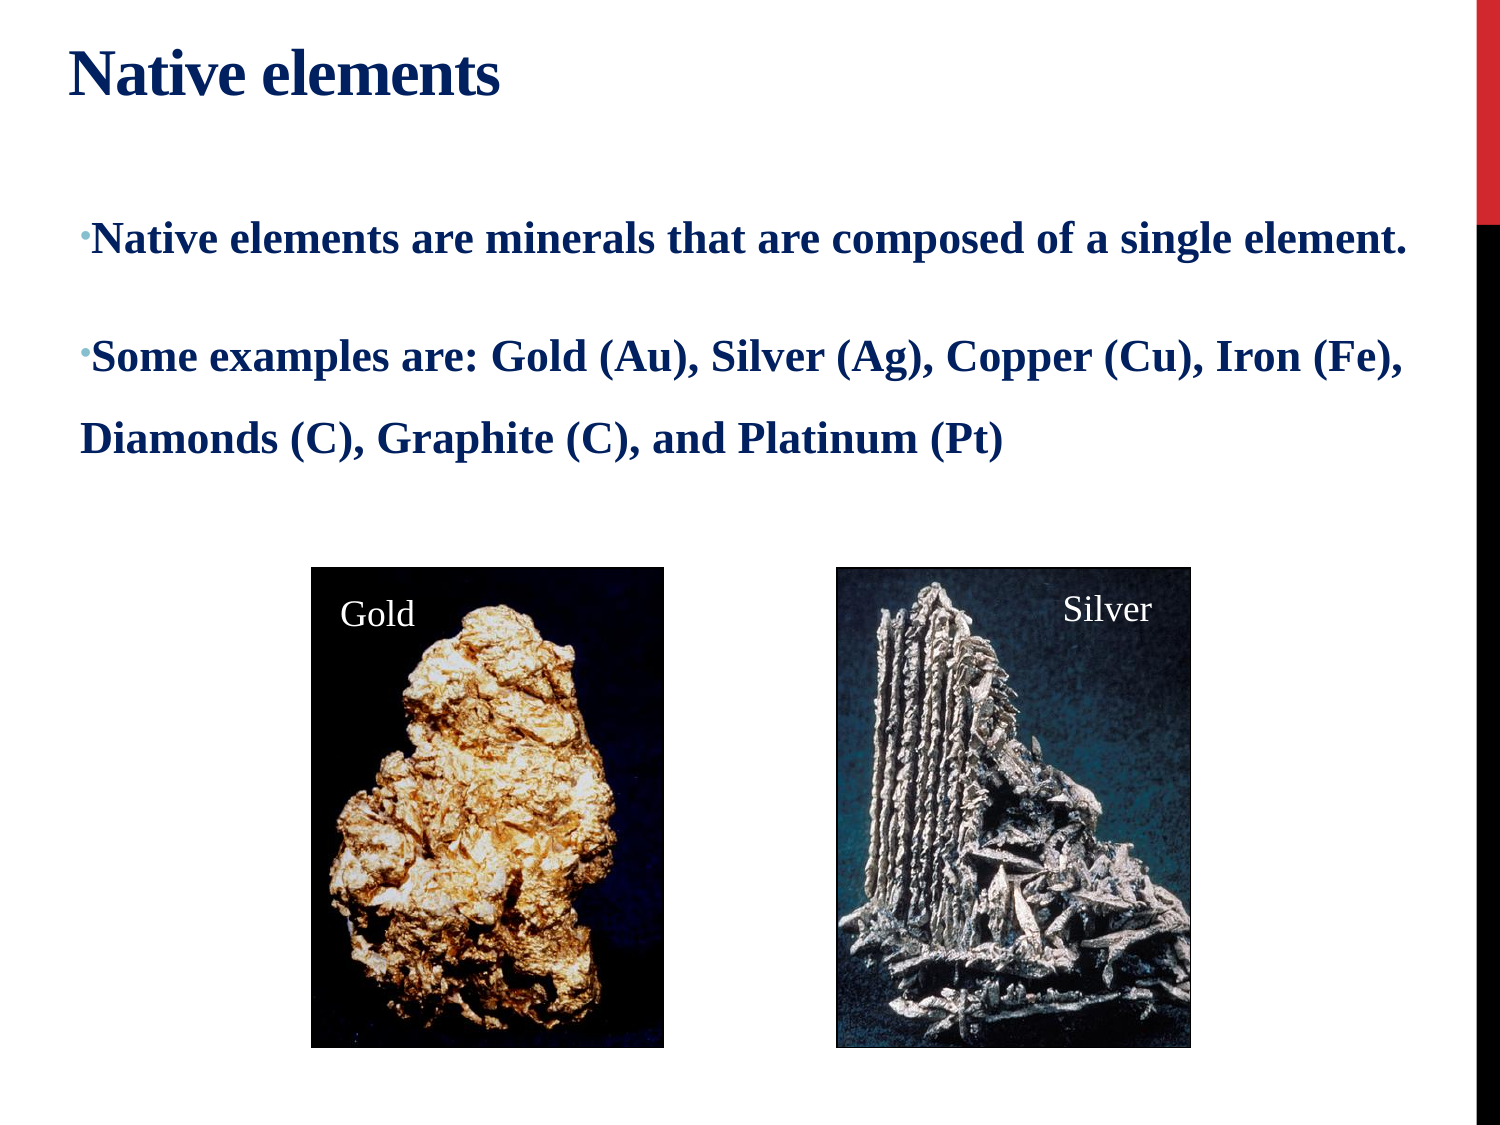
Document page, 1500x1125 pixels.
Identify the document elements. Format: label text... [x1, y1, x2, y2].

title Native elements [53, 30, 579, 116]
text_box Native elements are minerals that are composed of a single element. Some examples are: Gold (Au), Silver (Ag), Copper (Cu), Iron (Fe), Diamonds (C), Graphite (C), and Platinum (Pt) [64, 172, 1500, 848]
picture [836, 568, 1191, 1048]
picture [311, 568, 664, 1048]
